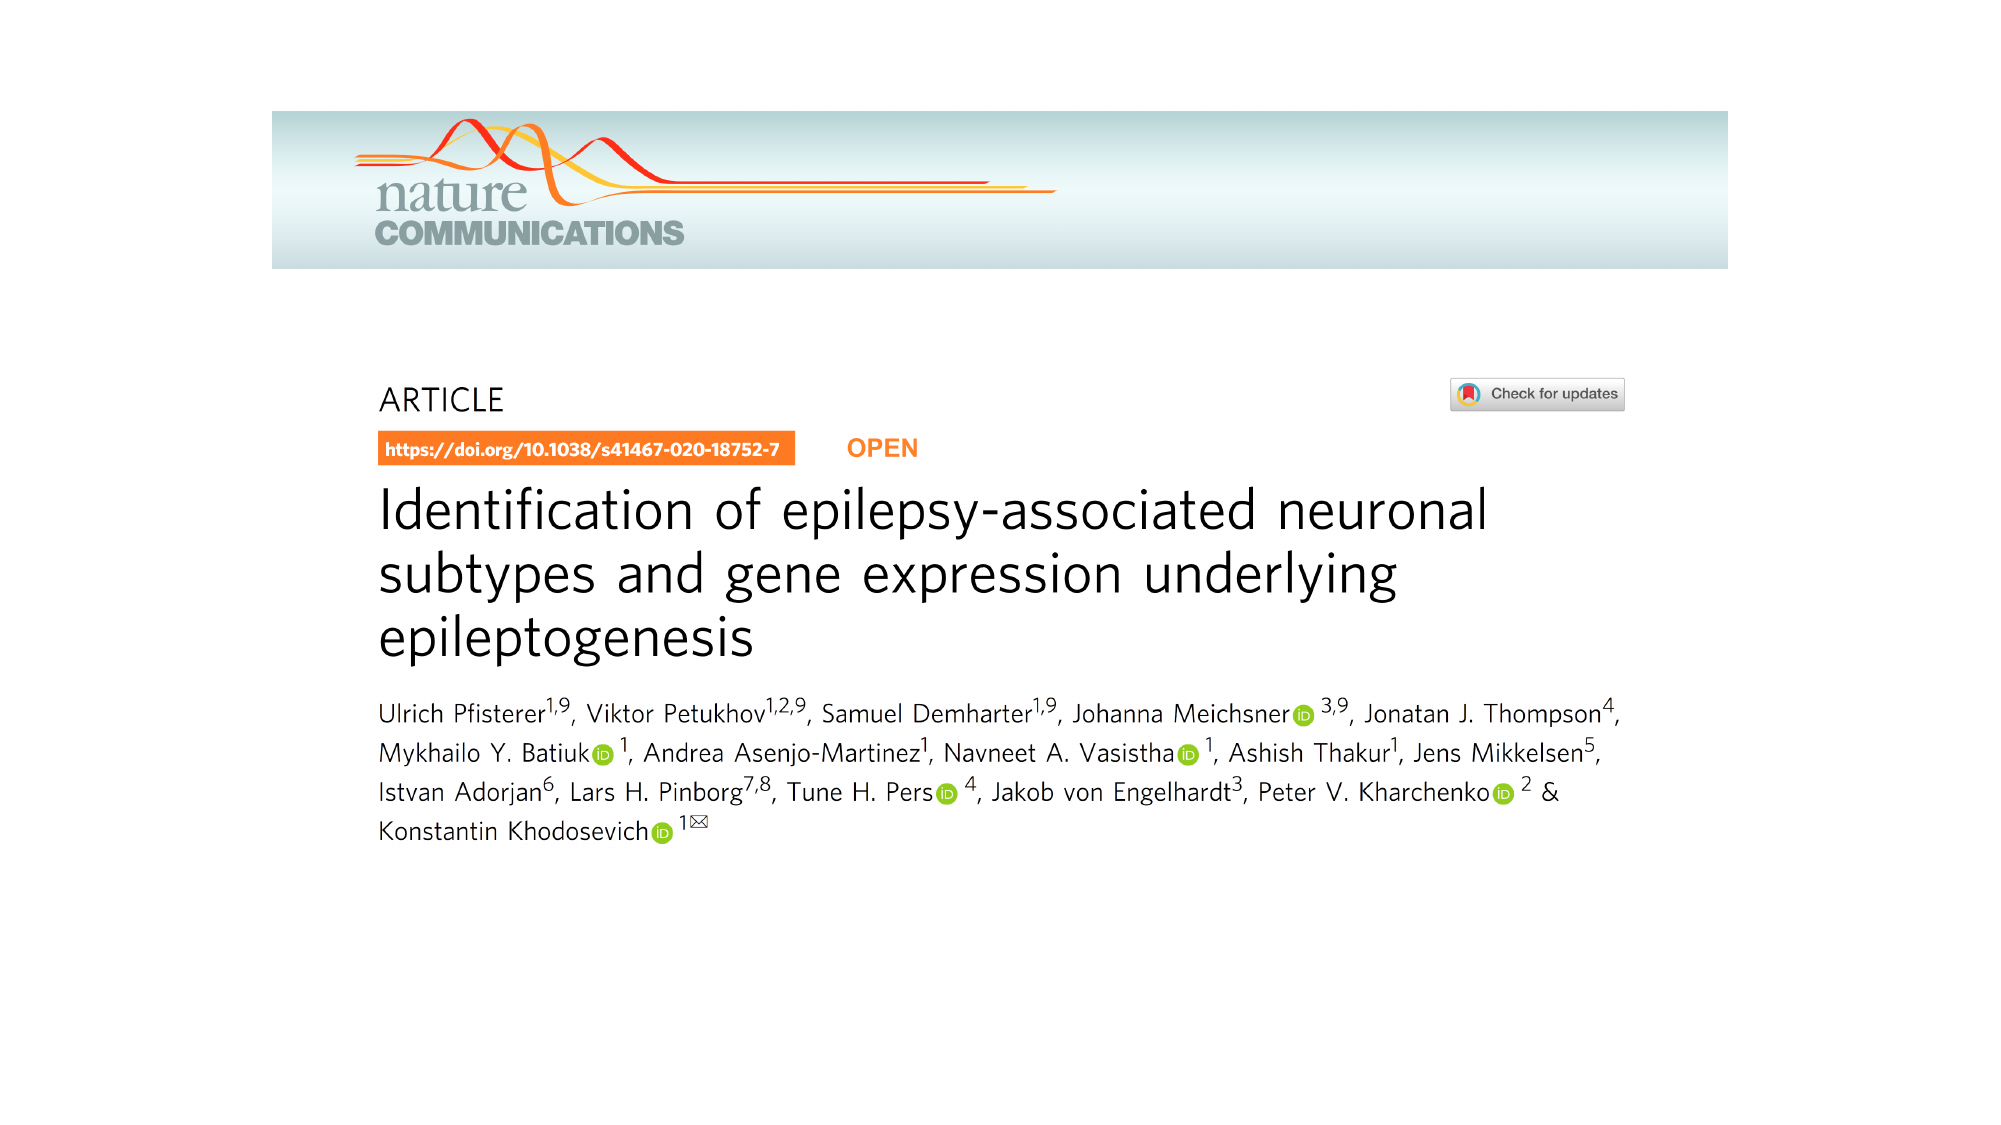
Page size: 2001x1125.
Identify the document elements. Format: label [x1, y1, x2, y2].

picture [272, 69, 1728, 905]
